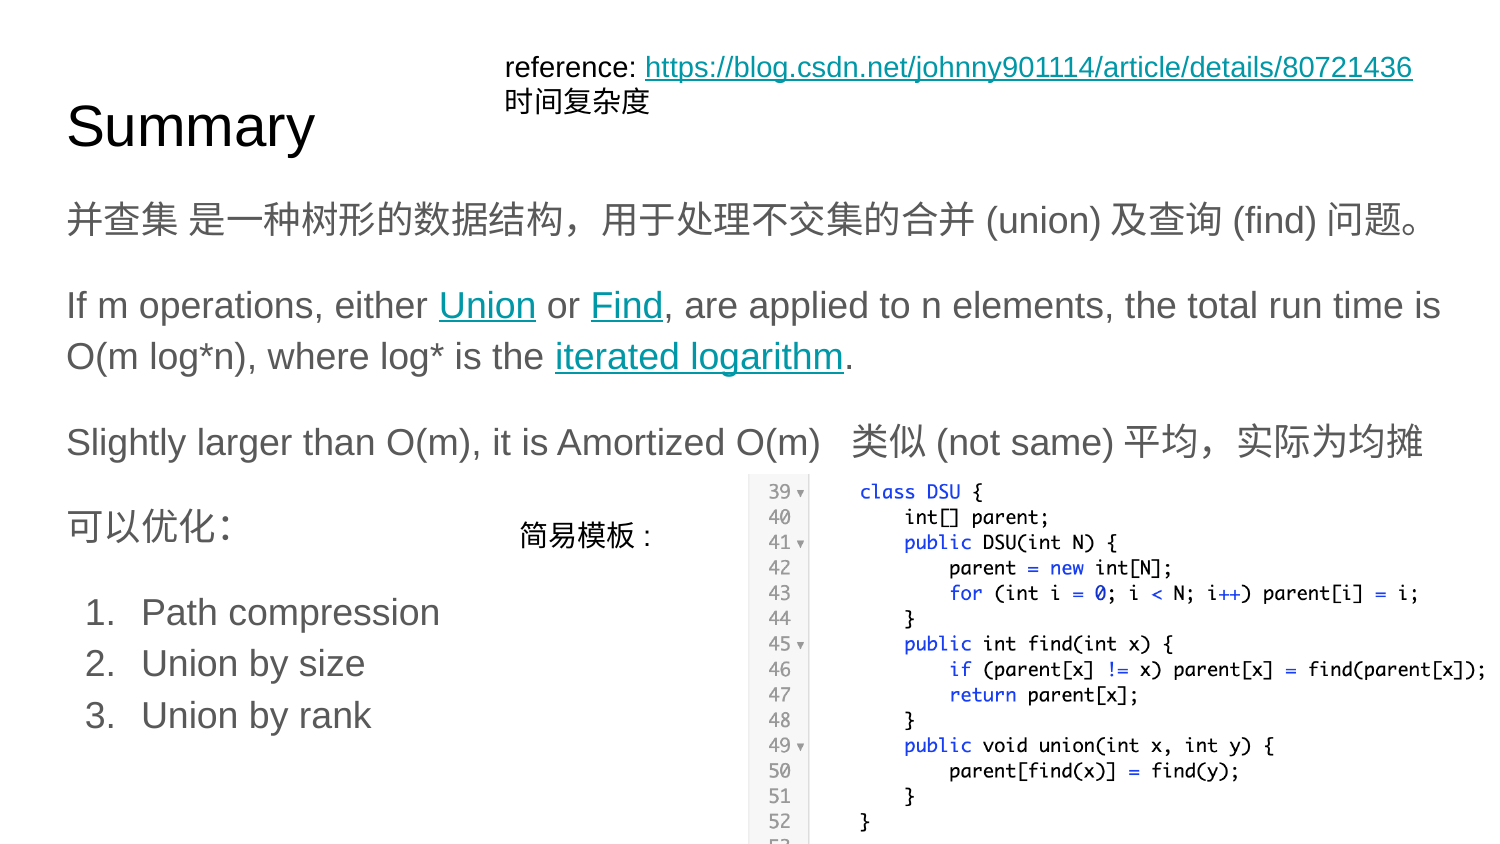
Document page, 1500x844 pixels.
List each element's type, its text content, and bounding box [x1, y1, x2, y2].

text_box reference: https://blog.csdn.net/johnny901114/article/details/80721436 时间复杂度 [489, 33, 1500, 153]
title Summary [51, 72, 1449, 167]
picture [725, 474, 1500, 844]
list 并查集 是一种树形的数据结构，用于处理不交集的合并(union)及查询(find)问题。 If m operations, either Union or Find, are applied to n elements, the total run time is O(m log*n), where log* is the iterated logarithm. Slightly larger than O(m), it is Amortized O(m) 类似(not same)平均，实际为均摊 可以优化： Path compression Union by size Union by rank [51, 189, 1477, 811]
text_box 简易模板: [504, 502, 720, 625]
